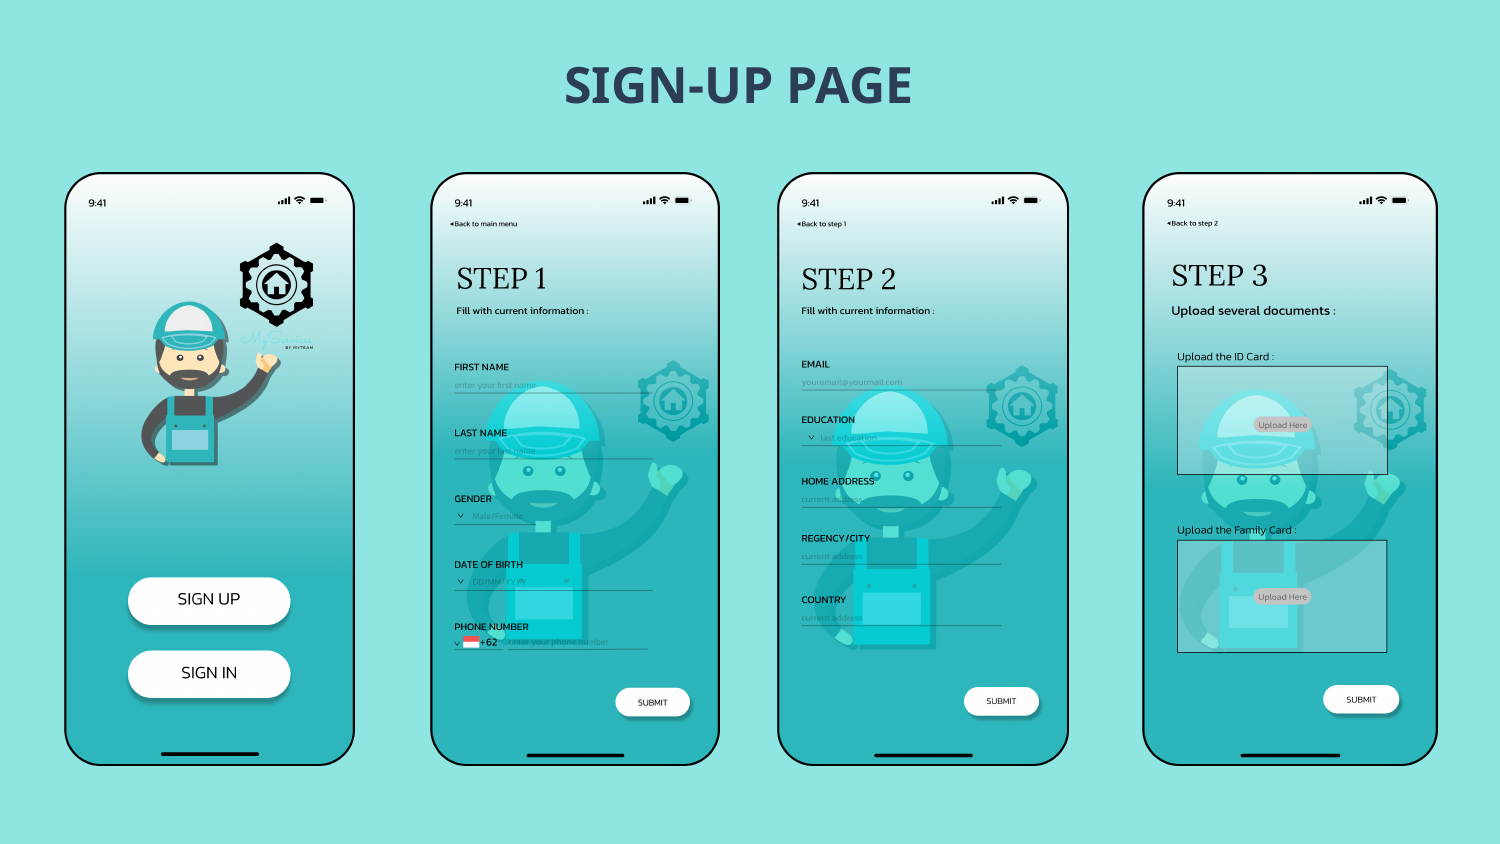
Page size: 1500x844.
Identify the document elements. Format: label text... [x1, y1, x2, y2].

picture [424, 172, 731, 766]
title SIGN-UP PAGE [92, 21, 1386, 154]
picture [56, 172, 363, 766]
picture [755, 172, 1075, 766]
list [1116, 172, 1459, 766]
